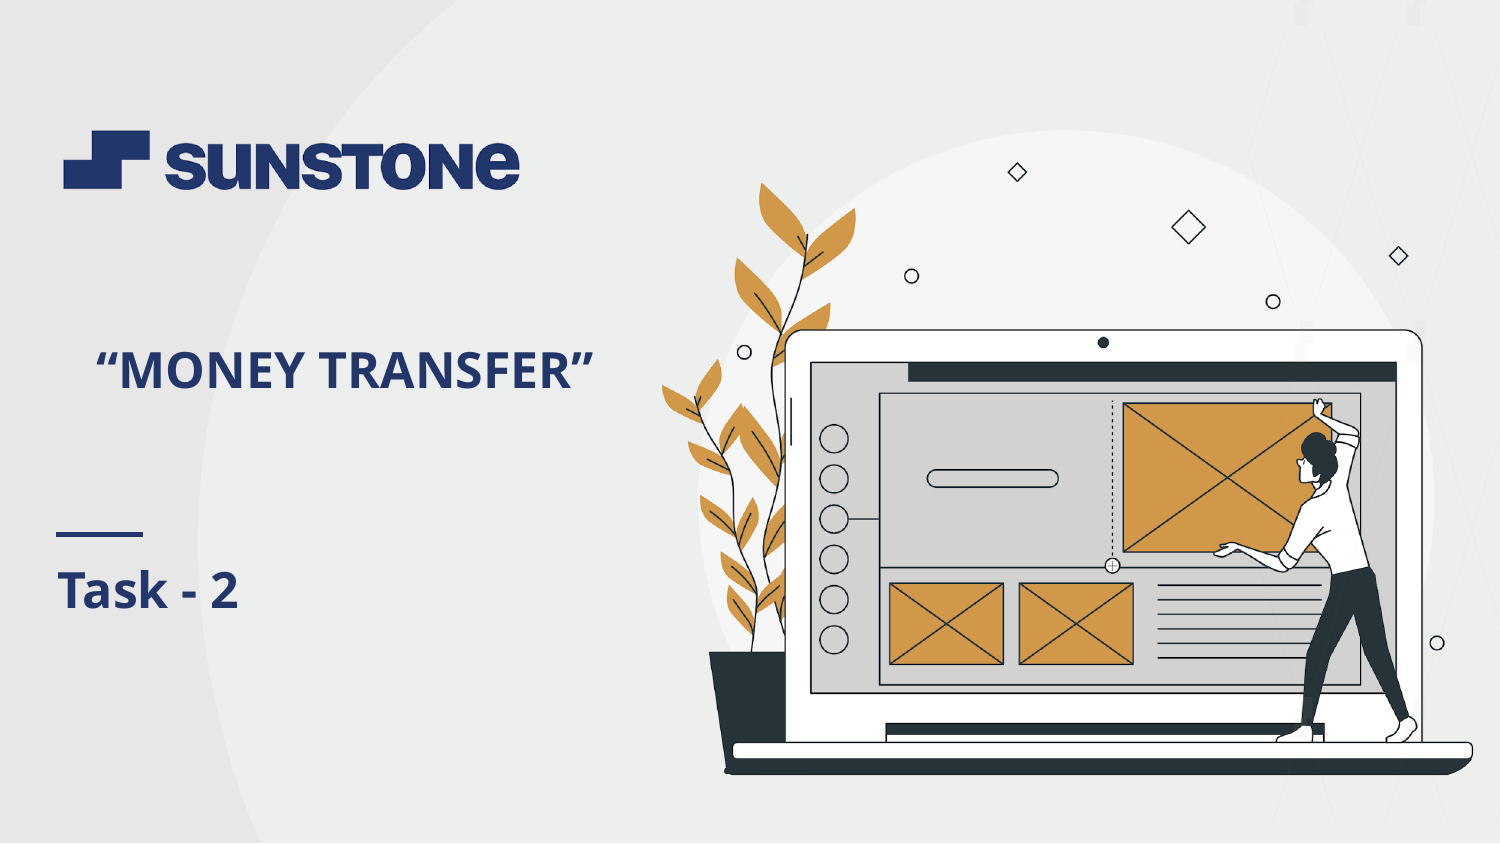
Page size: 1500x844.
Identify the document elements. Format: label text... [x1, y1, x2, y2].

list “MONEY TRANSFER” [42, 331, 649, 506]
picture [0, 0, 1500, 844]
list Task - 2 [42, 551, 649, 624]
